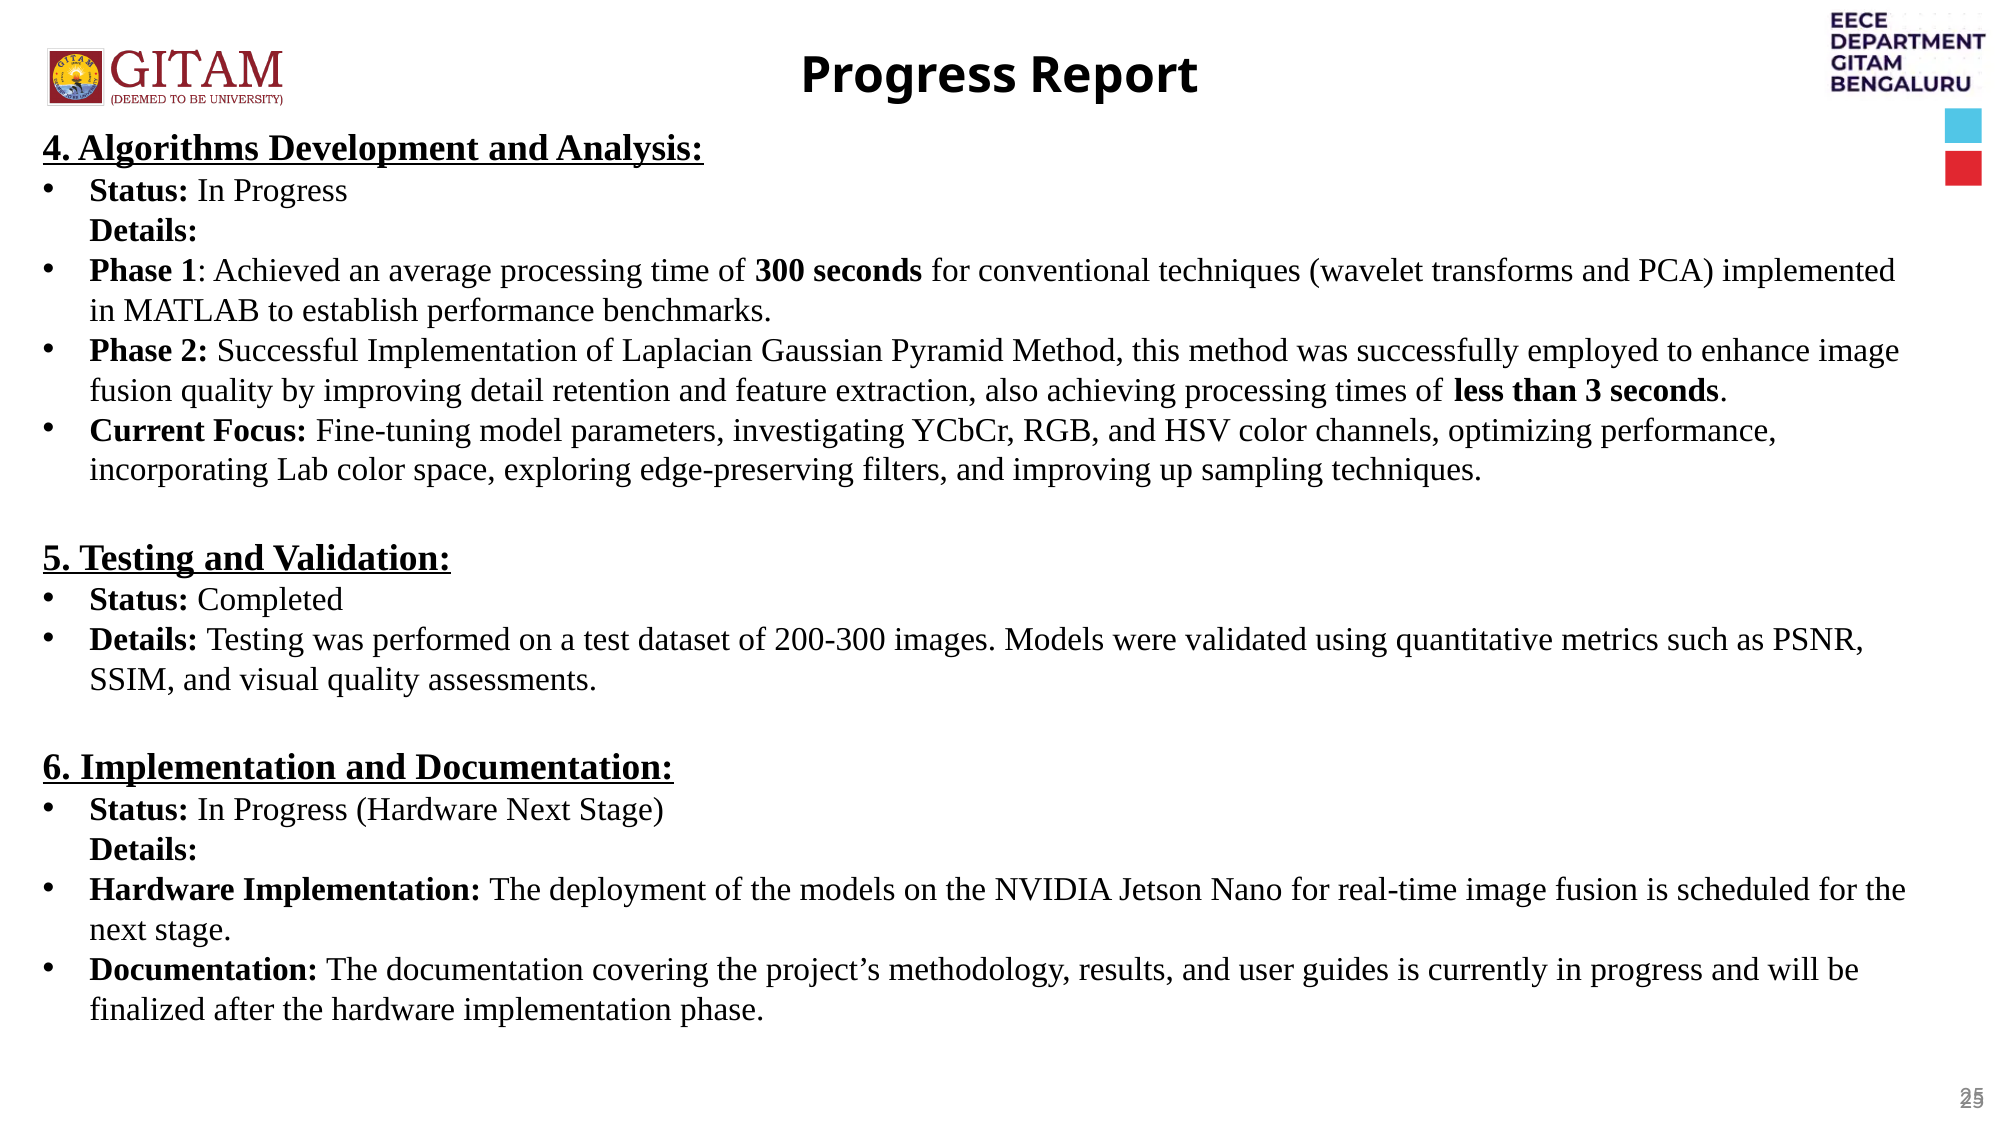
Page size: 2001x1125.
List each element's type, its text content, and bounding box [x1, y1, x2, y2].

text_box 4. Algorithms Development and Analysis: Status: In Progress Details: Phase 1: Achieved an average processing time of 300 seconds for conventional techniques (wavelet transforms and PCA) implemented in MATLAB to establish performance benchmarks. Phase 2: Successful Implementation of Laplacian Gaussian Pyramid Method, this method was successfully employed to enhance image fusion quality by improving detail retention and feature extraction, also achieving processing times of less than 3 seconds. Current Focus: Fine-tuning model parameters, investigating YCbCr, RGB, and HSV color channels, optimizing performance, incorporating Lab color space, exploring edge-preserving filters, and improving up sampling techniques. 5. Testing and Validation: Status: Completed Details: Testing was performed on a test dataset of 200-300 images. Models were validated using quantitative metrics such as PSNR, SSIM, and visual quality assessments. 6. Implementation and Documentation: Status: In Progress (Hardware Next Stage) Details: Hardware Implementation: The deployment of the models on the NVIDIA Jetson Nano for real-time image fusion is scheduled for the next stage. Documentation: The documentation covering the project’s methodology, results, and user guides is currently in progress and will be finalized after the hardware implementation phase. [27, 115, 1932, 1125]
text_box Progress Report [137, 34, 1863, 115]
text_box 25 [1932, 1065, 2000, 1125]
picture [1824, 1, 2000, 101]
picture [43, 42, 137, 112]
